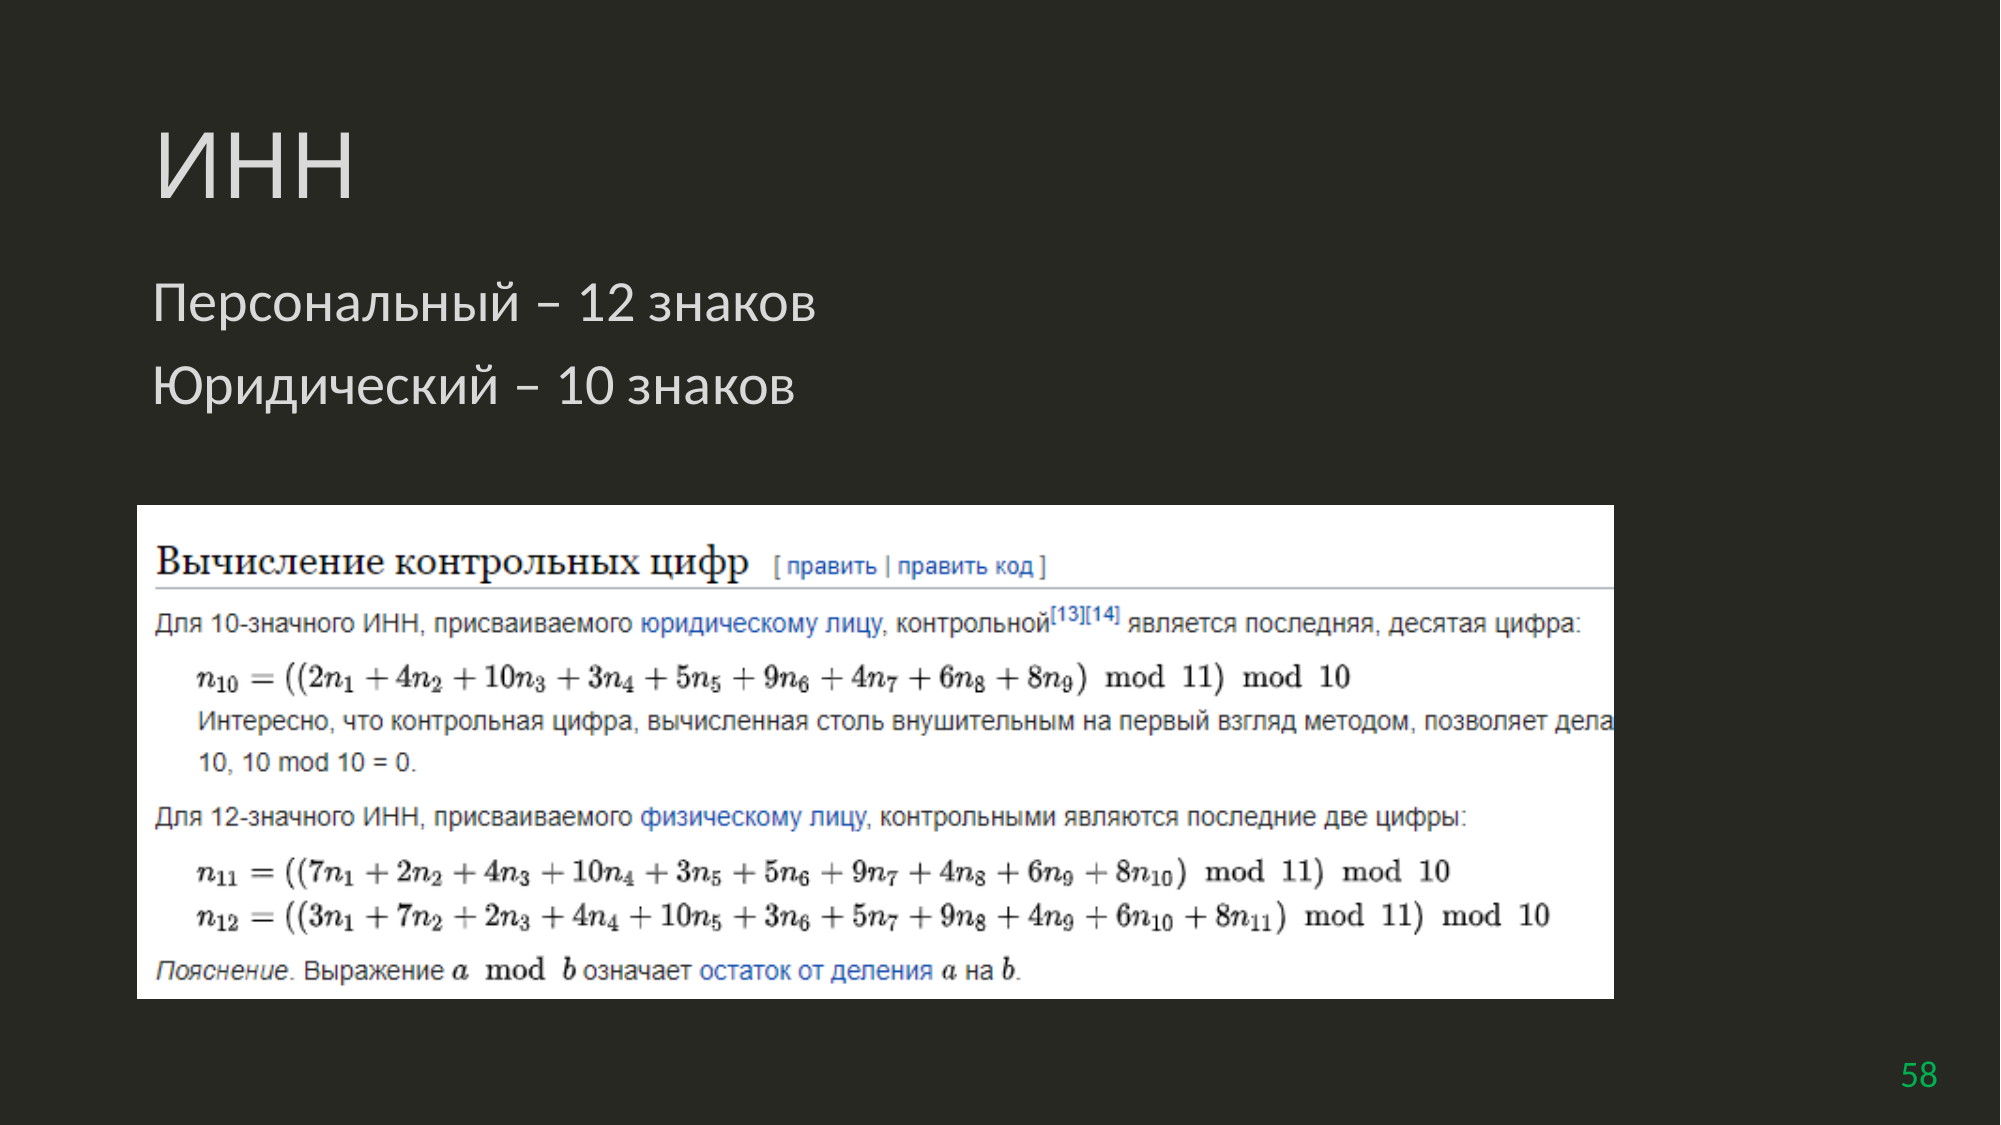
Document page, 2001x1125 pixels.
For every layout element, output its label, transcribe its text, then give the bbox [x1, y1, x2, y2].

text_box Персональный – 12 знаков Юридический – 10 знаков [137, 263, 1078, 505]
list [137, 505, 1614, 1000]
slide_number 58 [1809, 1042, 1953, 1103]
title ИНН [137, 59, 1863, 278]
